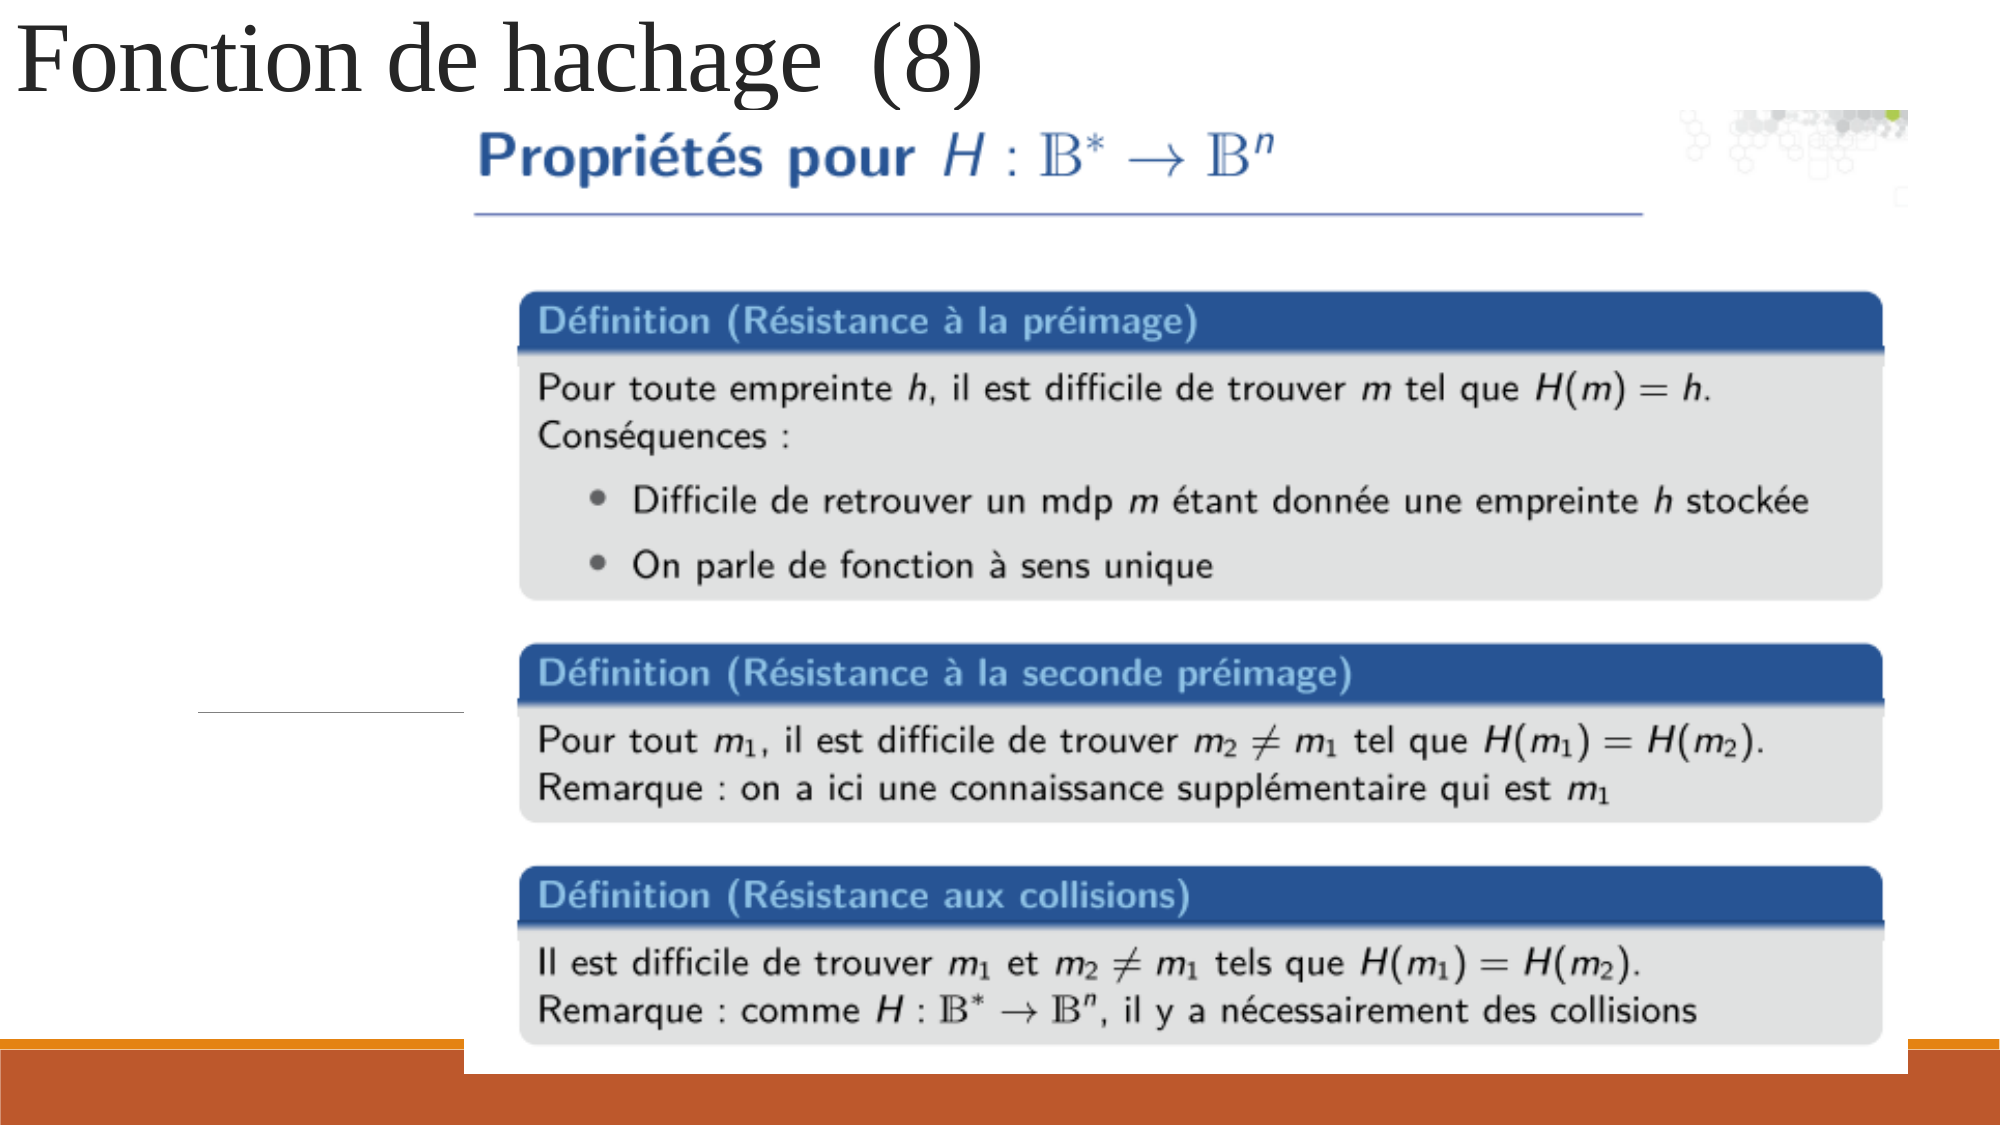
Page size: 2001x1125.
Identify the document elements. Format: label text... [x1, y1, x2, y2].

title Fonction de hachage (8) [0, 0, 1602, 120]
picture [463, 109, 1909, 1074]
